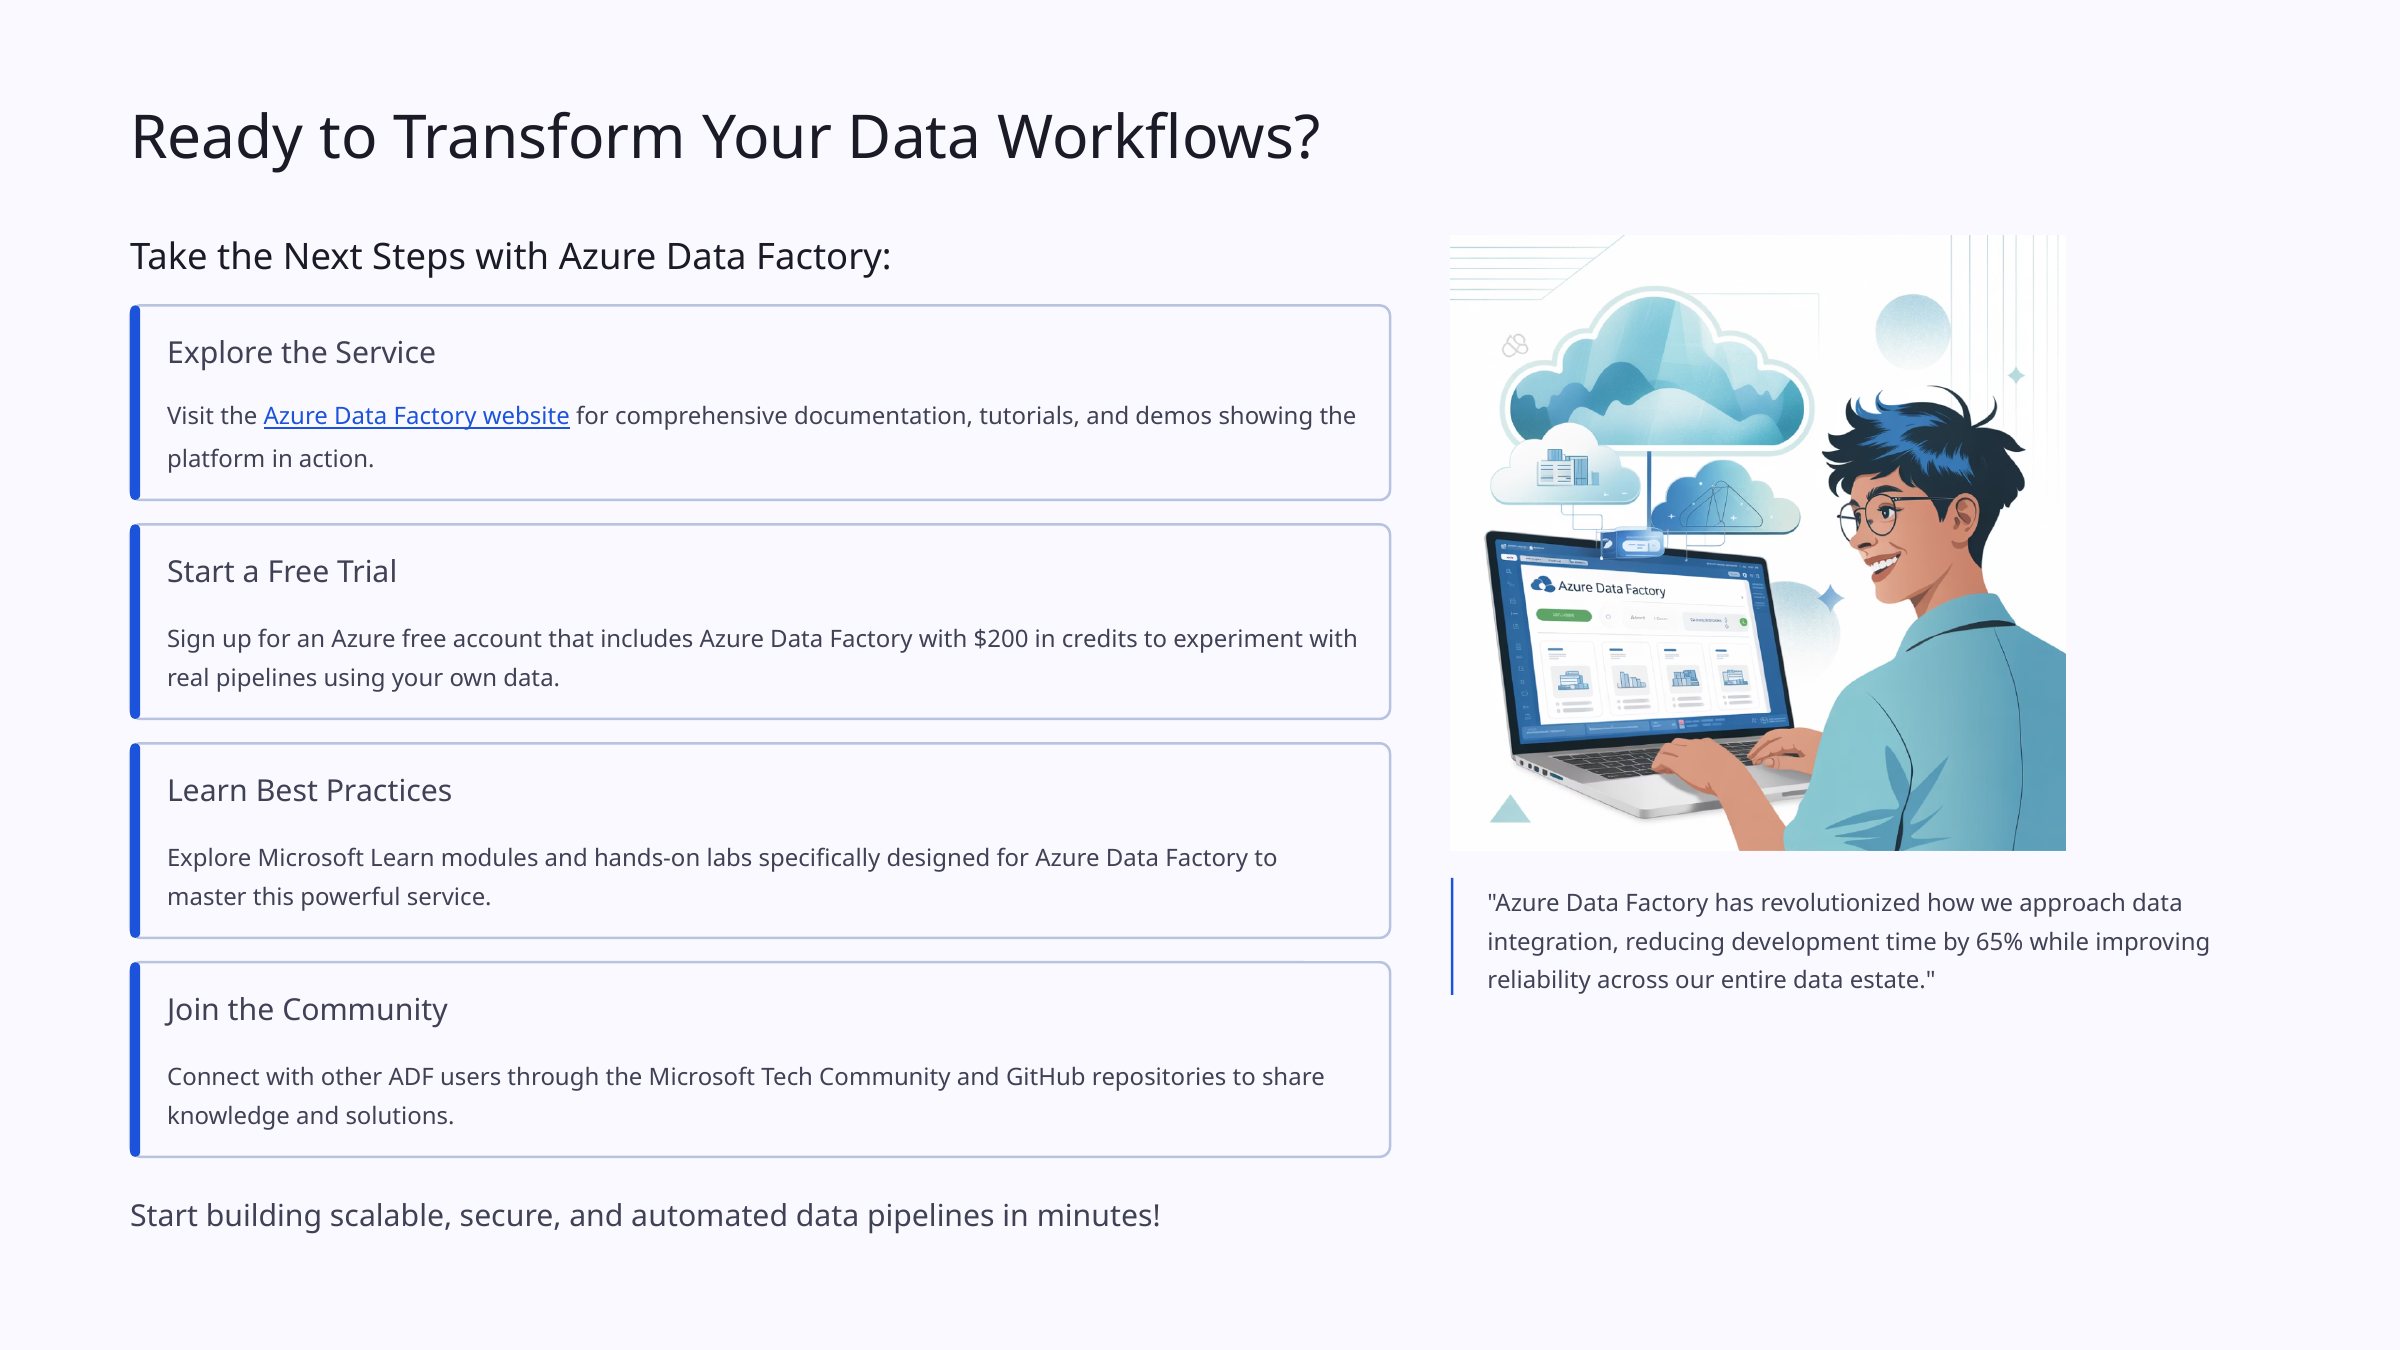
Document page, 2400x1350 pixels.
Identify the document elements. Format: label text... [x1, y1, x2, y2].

text_box "Azure Data Factory has revolutionized how we approach data integration, reducing development time by 65% while improving reliability across our entire data estate." [1487, 877, 2271, 995]
text_box Sign up for an Azure free account that includes Azure Data Factory with $200 in credits to experiment with real pipelines using your own data. [167, 613, 1364, 692]
text_box [130, 305, 141, 500]
text_box [130, 962, 141, 1157]
text_box [138, 305, 1391, 500]
text_box Learn Best Practices [167, 770, 473, 809]
text_box Explore Microsoft Learn modules and hands-on labs specifically designed for Azure Data Factory to master this powerful service. [167, 832, 1364, 911]
text_box [130, 524, 141, 719]
text_box Take the Next Steps with Azure Data Factory: [130, 232, 950, 278]
picture [1450, 235, 2066, 851]
text_box [138, 743, 1391, 938]
text_box Explore the Service [167, 332, 473, 371]
text_box Join the Community [167, 989, 479, 1028]
text_box [1450, 877, 1454, 995]
text_box [138, 524, 1391, 719]
text_box Start building scalable, secure, and automated data pipelines in minutes! [130, 1184, 1390, 1234]
text_box Visit the Azure Data Factory website for comprehensive documentation, tutorials, and demos showing the platform in action. [167, 394, 1364, 474]
text_box Connect with other ADF users through the Microsoft Tech Community and GitHub repositories to share knowledge and solutions. [167, 1051, 1364, 1130]
text_box Start a Free Trial [167, 551, 473, 590]
text_box Ready to Transform Your Data Workflows? [130, 94, 1402, 172]
text_box [130, 743, 141, 938]
text_box [138, 962, 1391, 1157]
